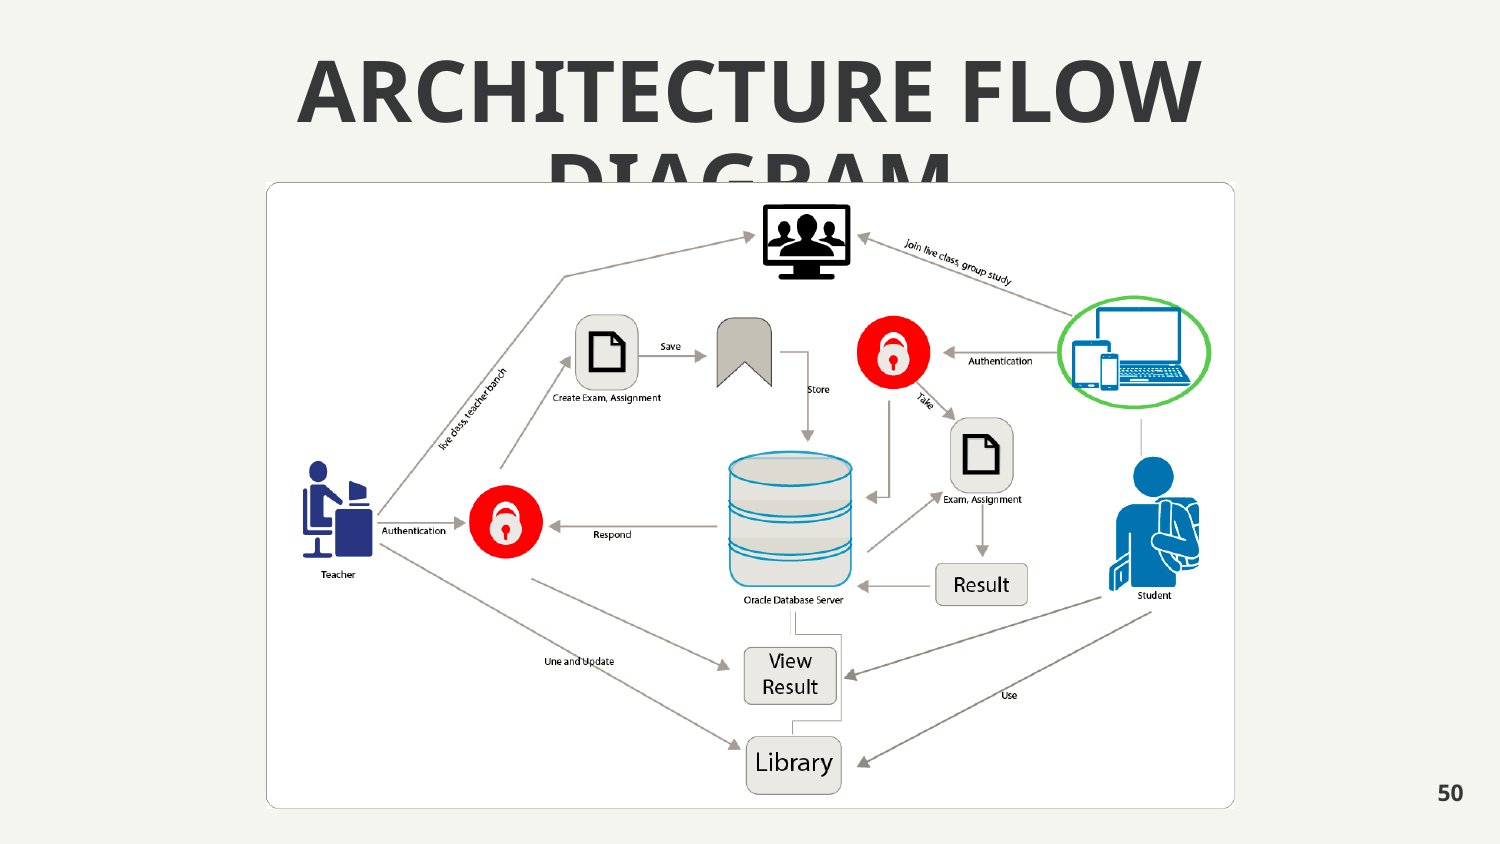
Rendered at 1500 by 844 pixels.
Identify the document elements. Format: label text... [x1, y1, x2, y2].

slide_number ‹#› [1374, 779, 1464, 809]
title ARCHITECTURE FLOW DIAGRAM [105, 49, 1396, 167]
picture [266, 181, 1235, 810]
